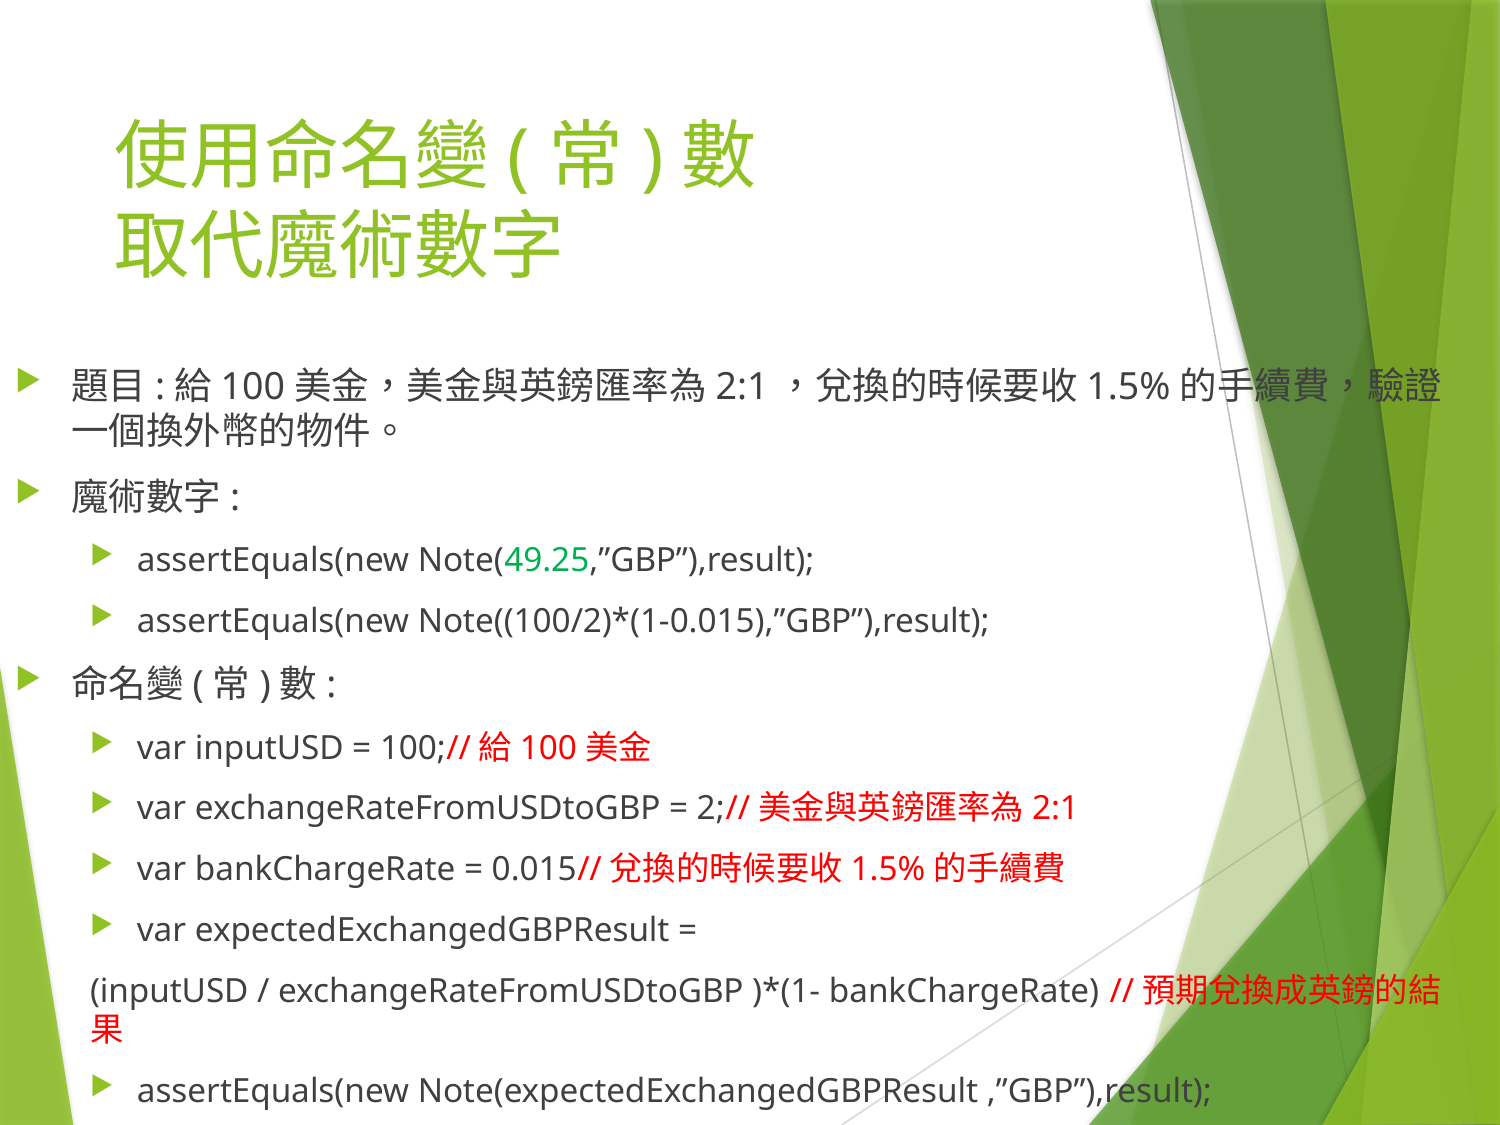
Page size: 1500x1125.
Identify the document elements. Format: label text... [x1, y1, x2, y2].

list 題目:給100美金，美金與英鎊匯率為2:1，兌換的時候要收1.5%的手續費，驗證一個換外幣的物件。 魔術數字: assertEquals(new Note(49.25,”GBP”),result); assertEquals(new Note((100/2)*(1-0.015),”GBP”),result); 命名變(常)數: var inputUSD = 100;//給100美金 var exchangeRateFromUSDtoGBP = 2;//美金與英鎊匯率為2:1 var bankChargeRate = 0.015//兌換的時候要收1.5%的手續費 var expectedExchangedGBPResult = (inputUSD / exchangeRateFromUSDtoGBP )*(1- bankChargeRate) //預期兌換成英鎊的結果 assertEquals(new Note(expectedExchangedGBPResult ,”GBP”),result); [0, 354, 1487, 1125]
title 使用命名變(常)數 取代魔術數字 [99, 99, 1142, 317]
